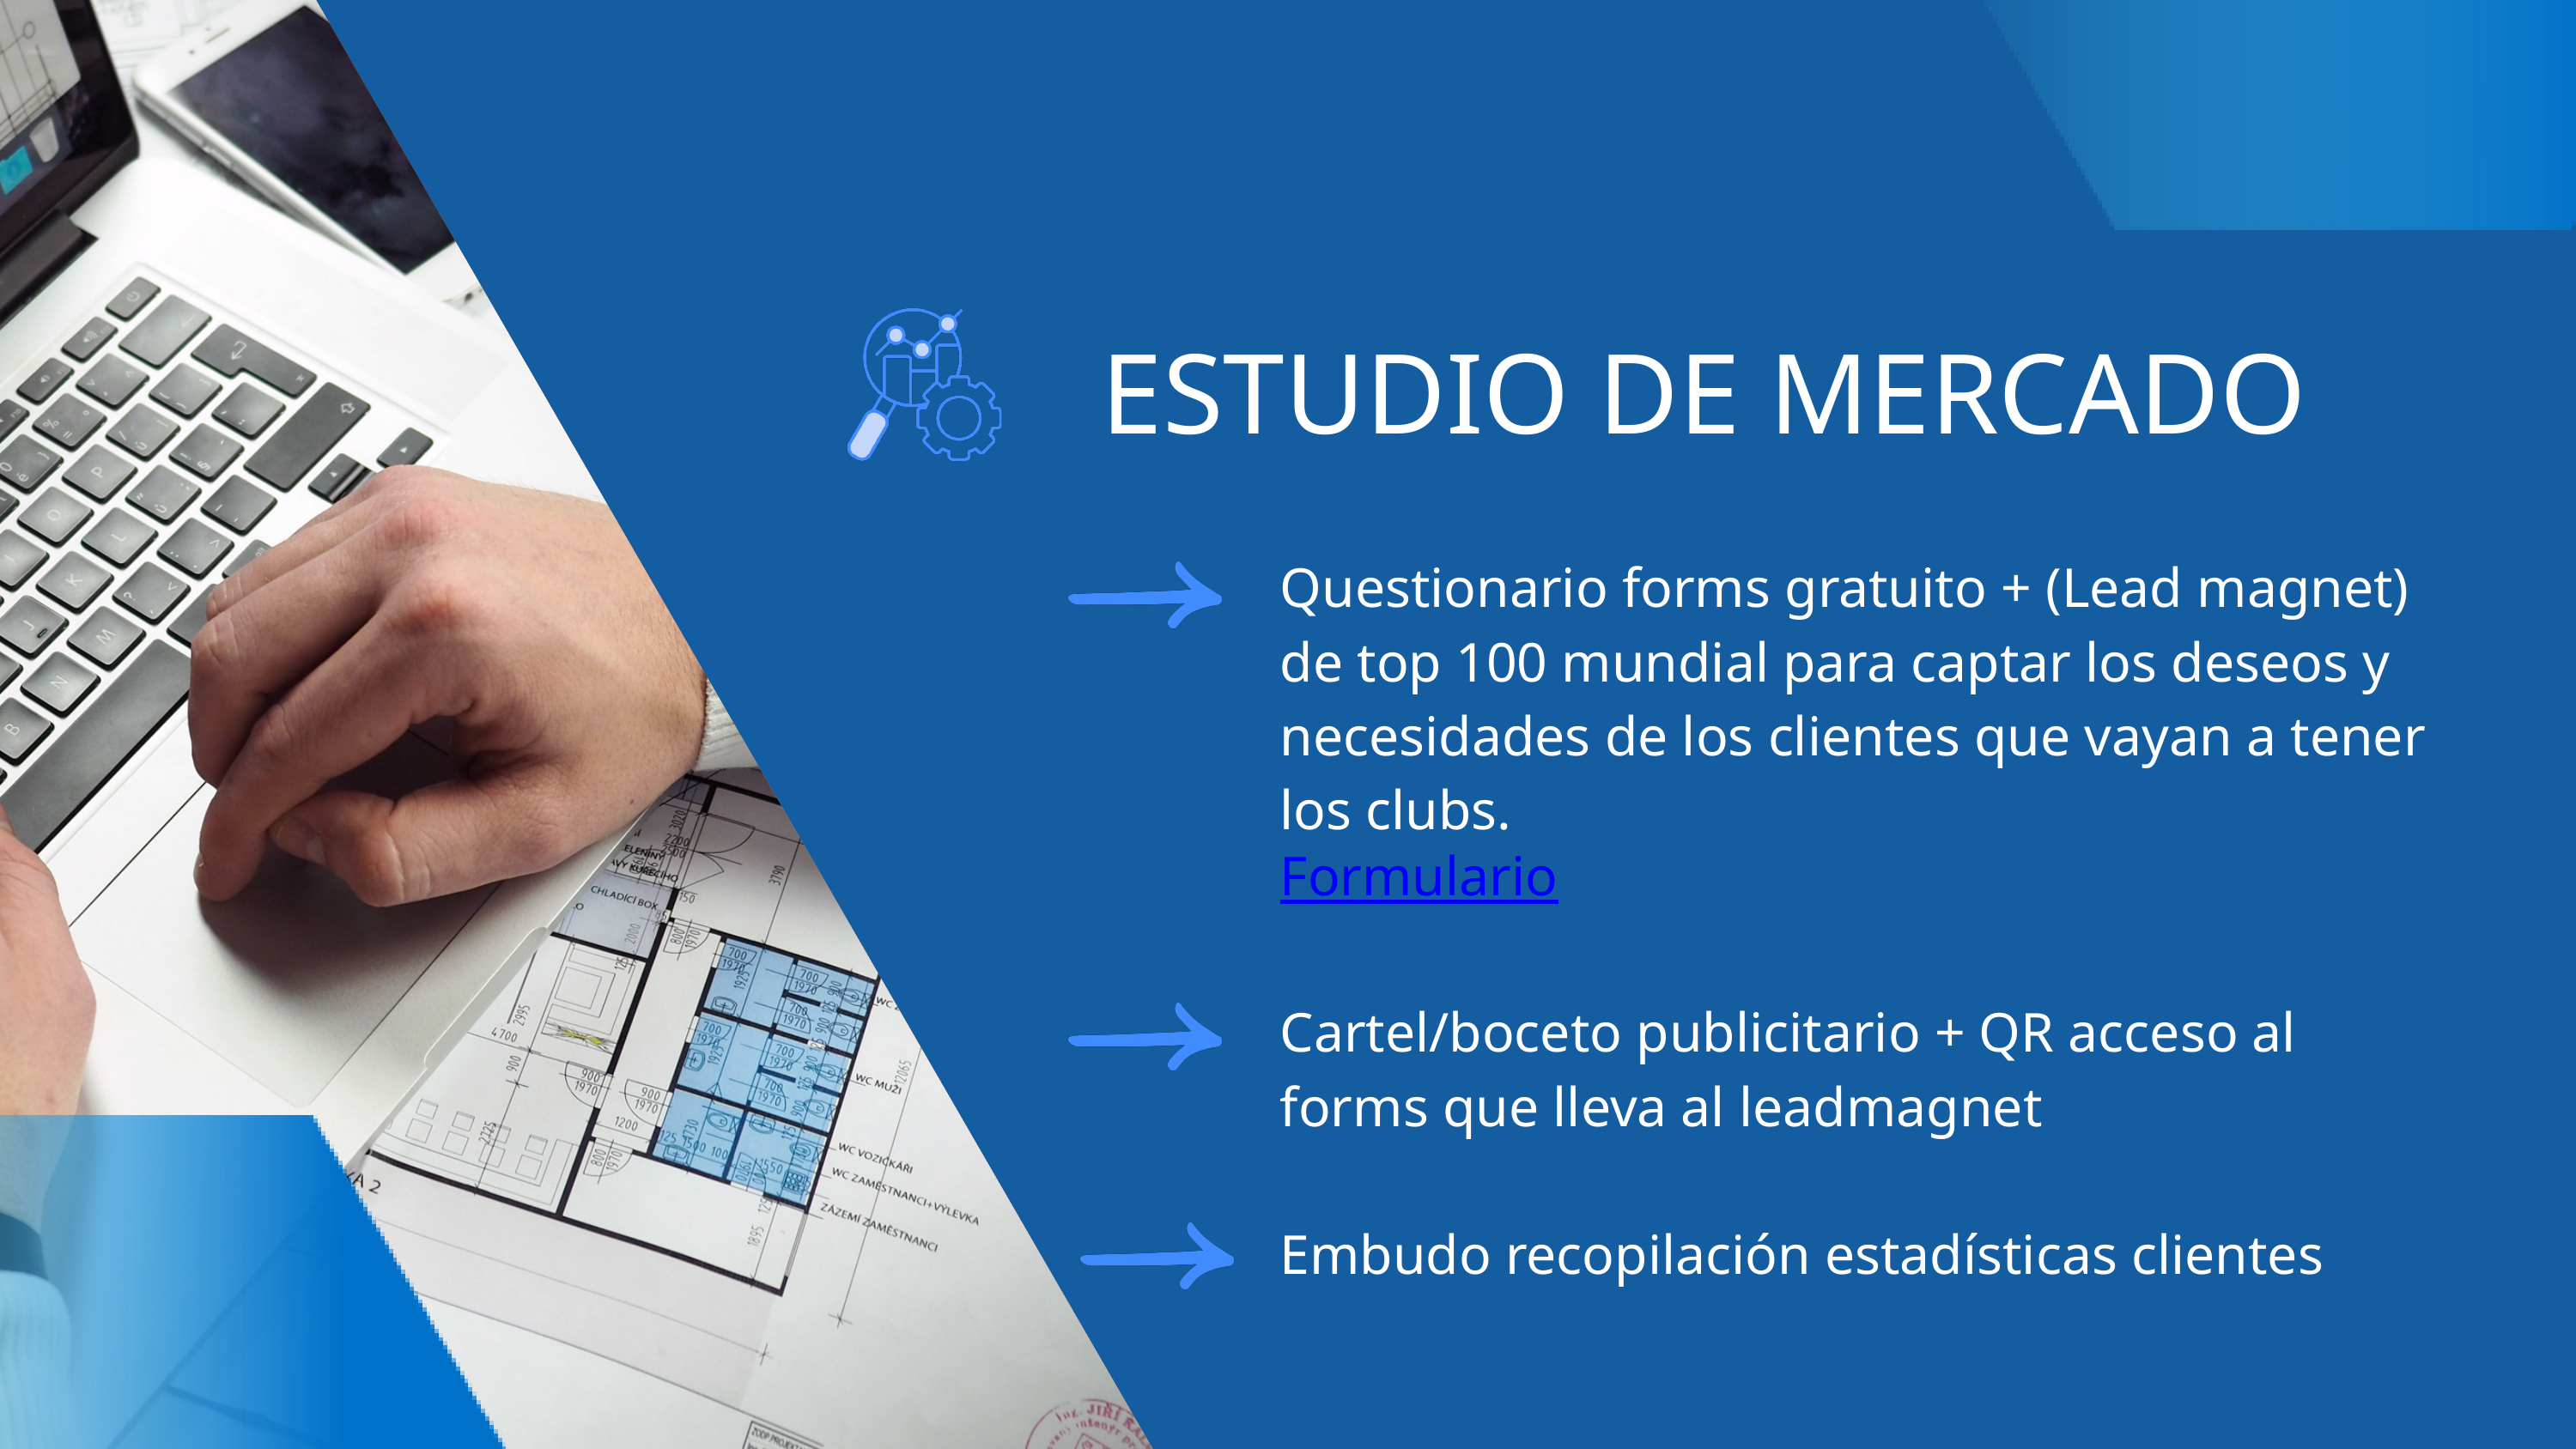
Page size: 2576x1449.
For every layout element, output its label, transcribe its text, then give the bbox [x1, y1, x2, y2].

text_box ESTUDIO DE MERCADO [1164, 324, 2501, 457]
text_box [1888, 0, 2576, 230]
text_box Questionario forms gratuito + (Lead magnet) de top 100 mundial para captar los deseos y necesidades de los clientes que vayan a tener los clubs. Formulario Cartel/boceto publicitario + QR acceso al forms que lleva al leadmagnet Embudo recopilación estadísticas clientes [1279, 544, 2437, 1286]
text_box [0, 0, 1158, 1449]
text_box [1164, 1222, 1236, 1290]
text_box [1164, 1002, 1224, 1071]
text_box [1164, 561, 1224, 629]
